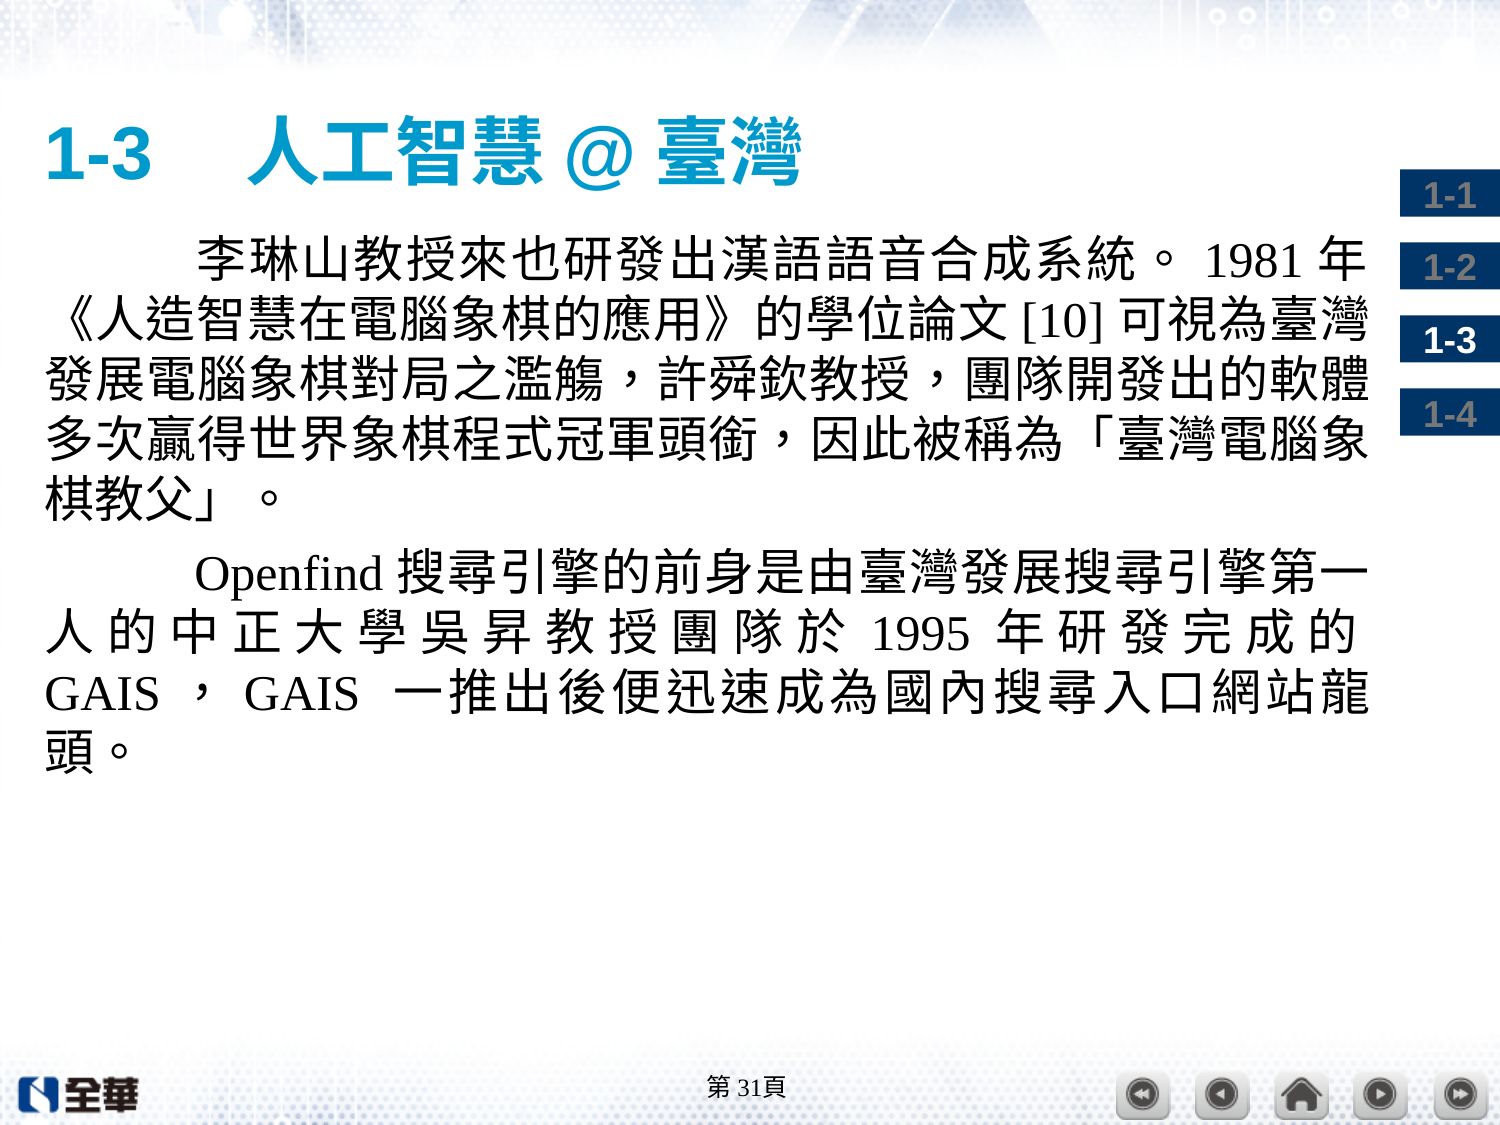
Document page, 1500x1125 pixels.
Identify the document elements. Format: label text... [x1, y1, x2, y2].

list 李琳山教授來也研發出漢語語音合成系統。1981年 《人造智慧在電腦象棋的應用》的學位論文[10]可視為臺灣發展電腦象棋對局之濫觴，許舜欽教授，團隊開發出的軟體多次贏得世界象棋程式冠軍頭銜，因此被稱為「臺灣電腦象棋教父」。 Openfind搜尋引擎的前身是由臺灣發展搜尋引擎第一人的中正大學吳昇教授團隊於1995年研發完成的GAIS，GAIS 一推出後便迅速成為國內搜尋入口網站龍頭。 [29, 219, 1386, 1048]
picture [0, 0, 1500, 1125]
title 1-3 人工智慧@臺灣 [29, 89, 1386, 209]
